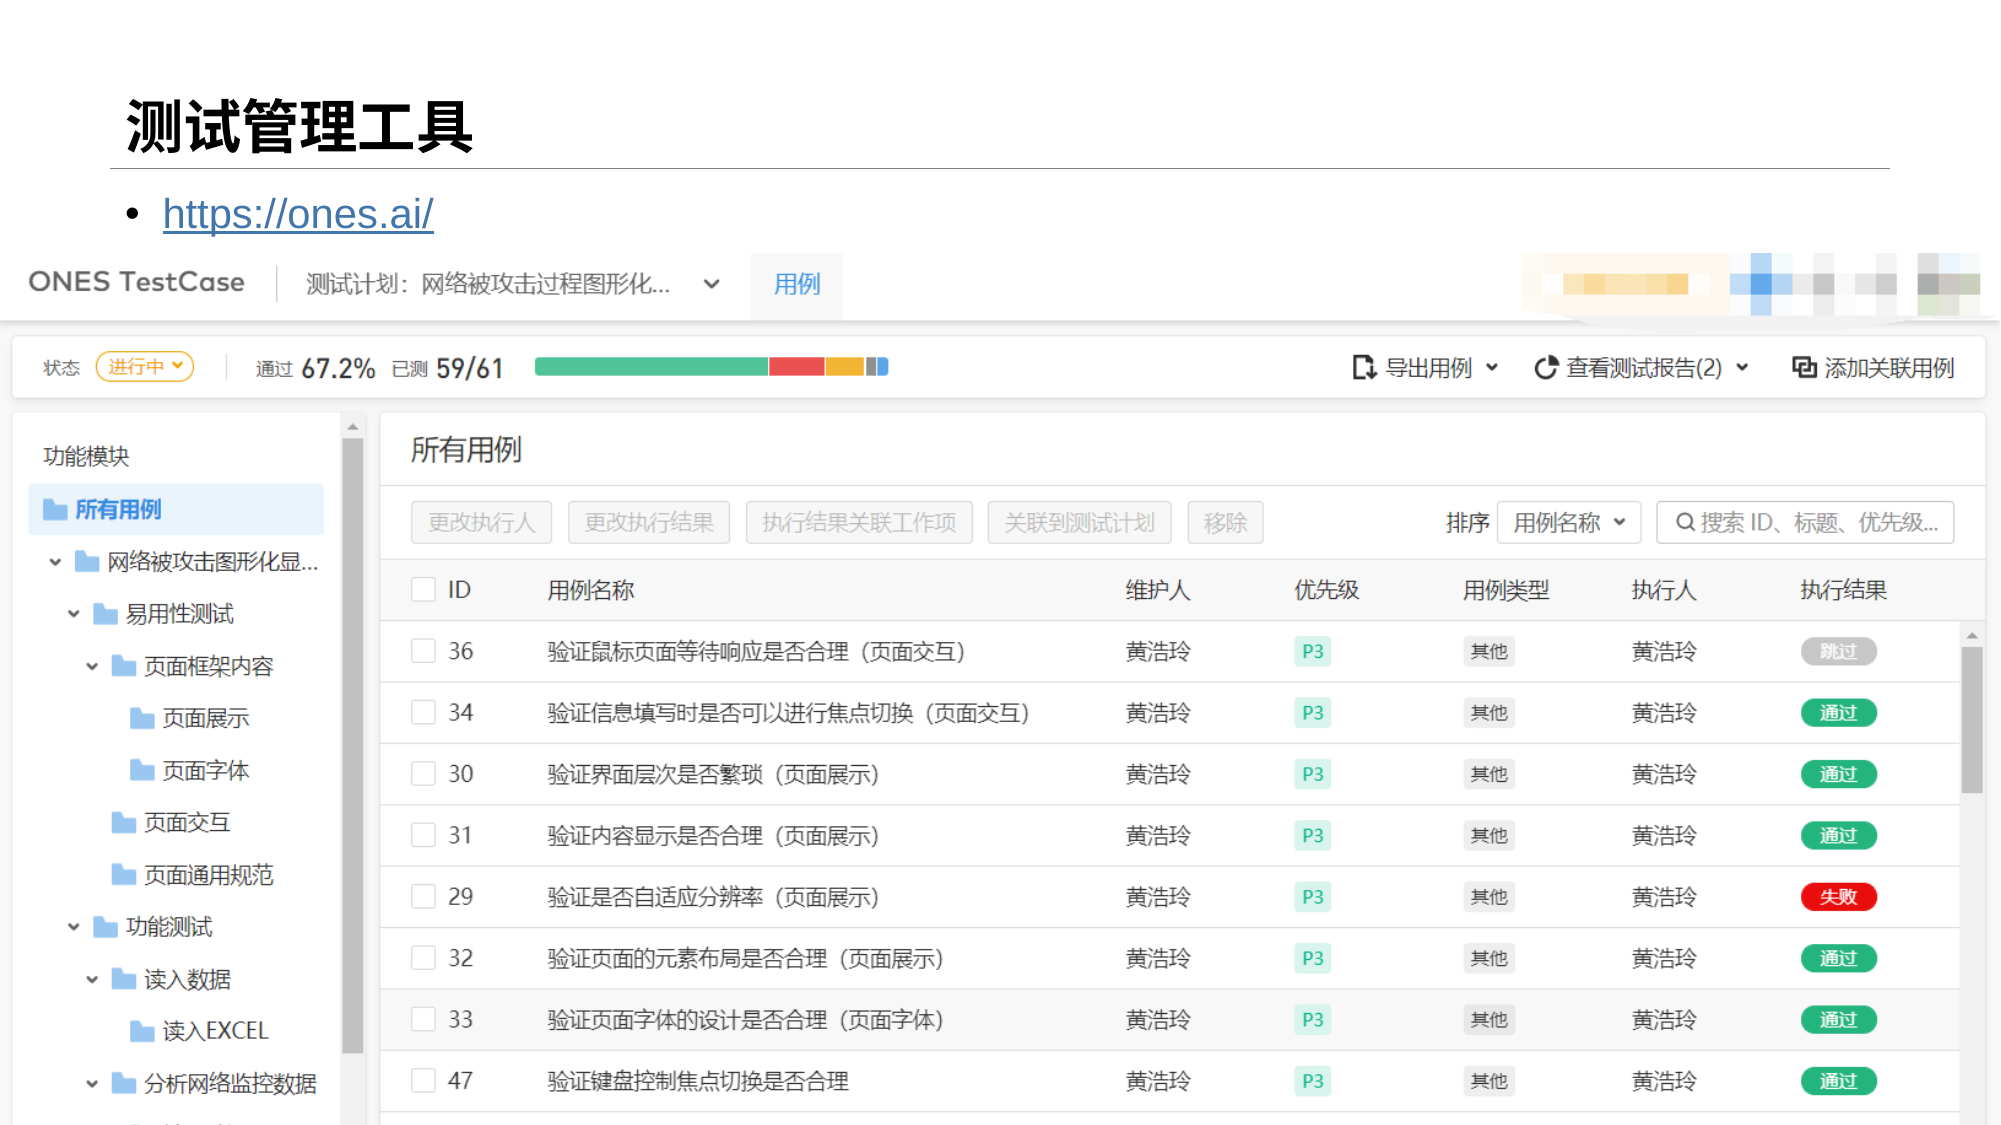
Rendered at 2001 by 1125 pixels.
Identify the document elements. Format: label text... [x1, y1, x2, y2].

picture [0, 253, 2000, 1125]
list https://ones.ai/ [109, 185, 1890, 253]
title 测试管理工具 [109, 0, 1890, 169]
